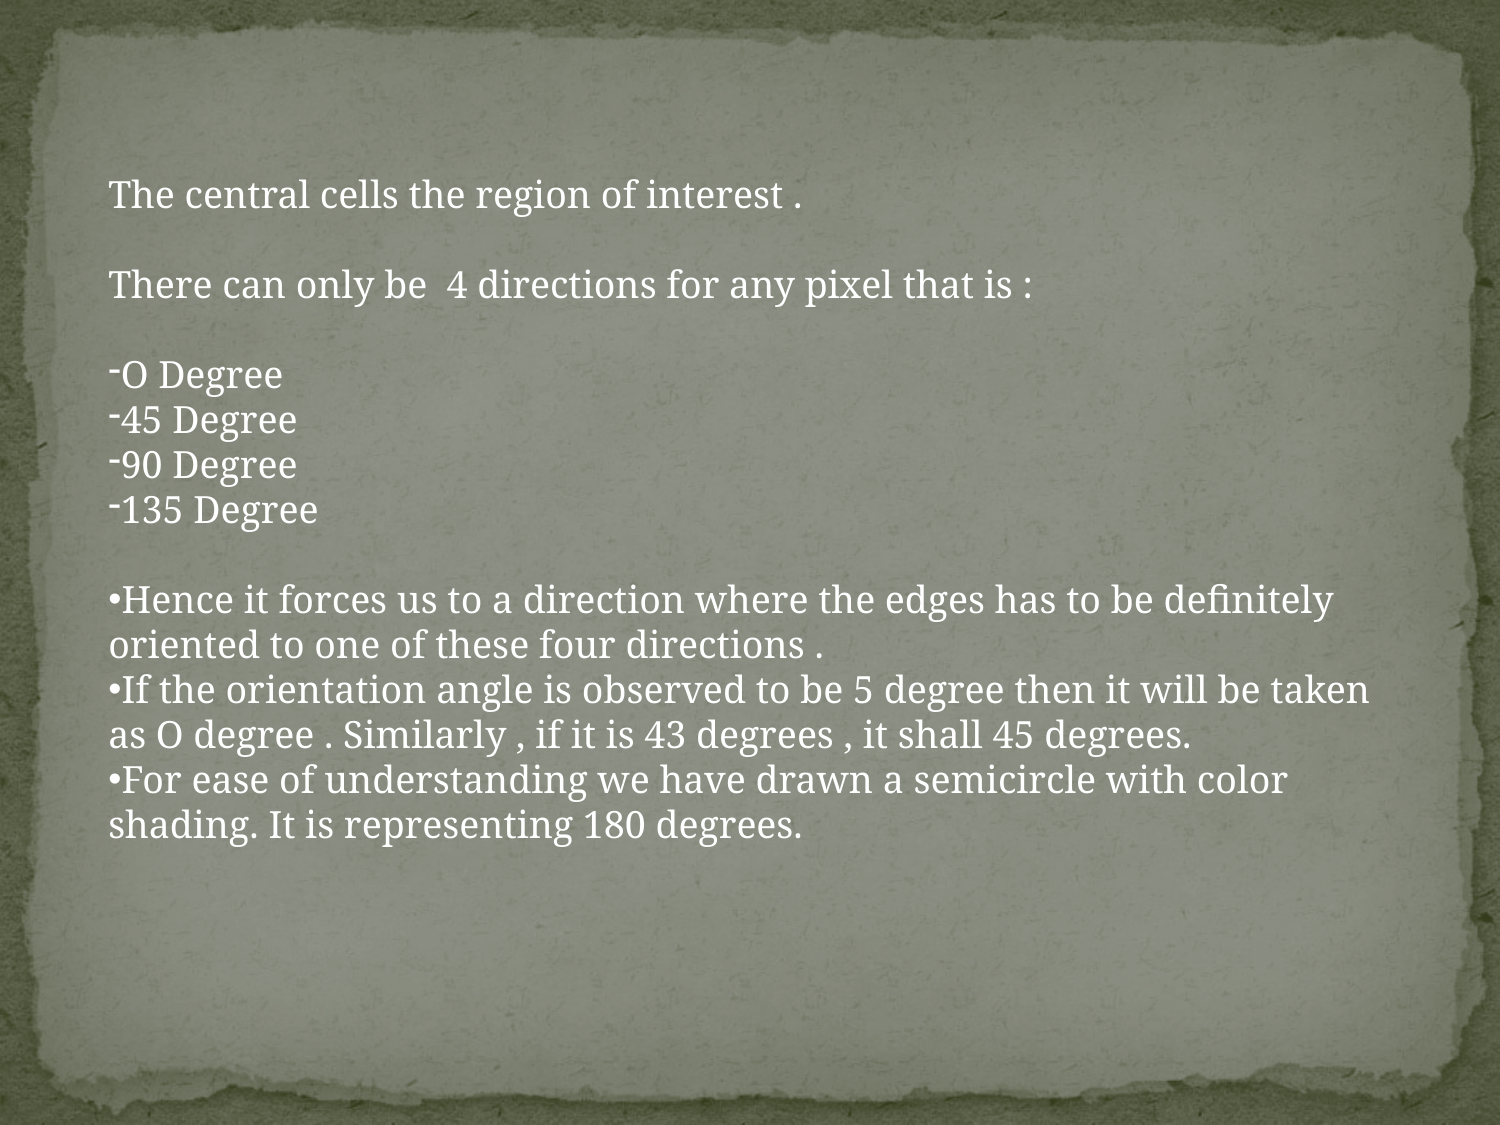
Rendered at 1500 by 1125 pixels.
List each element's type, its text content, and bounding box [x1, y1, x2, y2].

text_box The central cells the region of interest . There can only be 4 directions for any pixel that is : O Degree 45 Degree 90 Degree 135 Degree Hence it forces us to a direction where the edges has to be definitely oriented to one of these four directions . If the orientation angle is observed to be 5 degree then it will be taken as O degree . Similarly , if it is 43 degrees , it shall 45 degrees. For ease of understanding we have drawn a semicircle with color shading. It is representing 180 degrees. [93, 163, 1418, 854]
